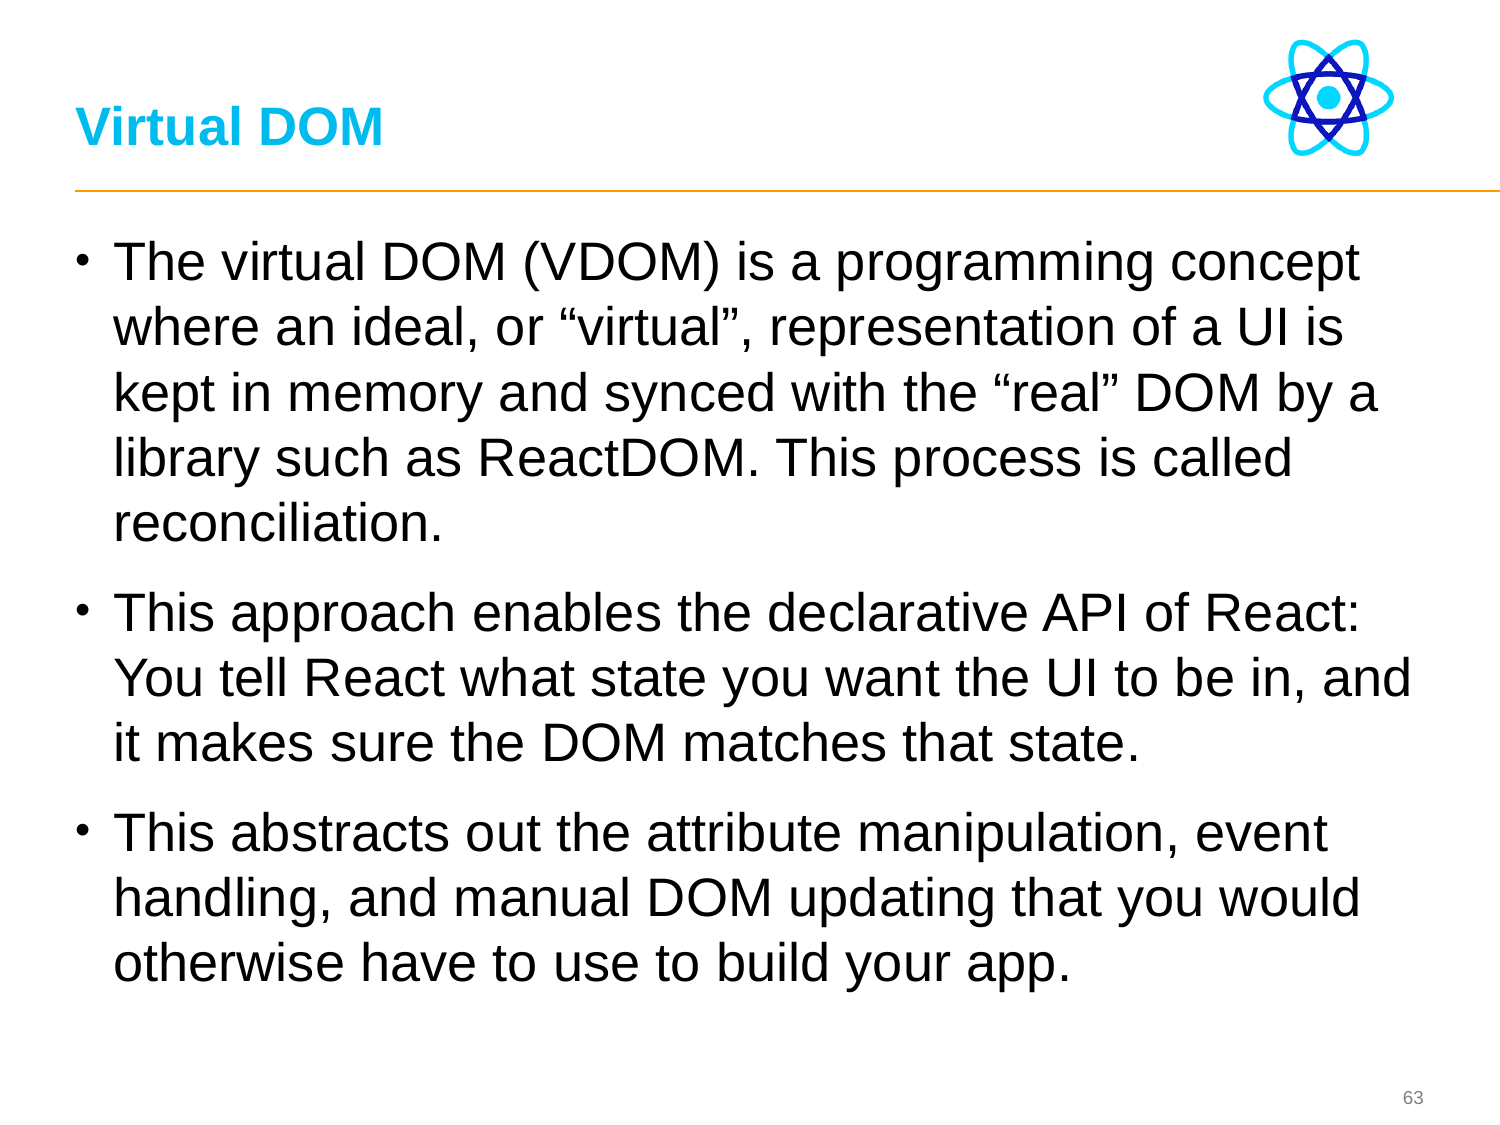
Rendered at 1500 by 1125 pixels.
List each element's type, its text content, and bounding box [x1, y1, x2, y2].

list The virtual DOM (VDOM) is a programming concept where an ideal, or “virtual”, representation of a UI is kept in memory and synced with the “real” DOM by a library such as ReactDOM. This process is called reconciliation. This approach enables the declarative API of React: You tell React what state you want the UI to be in, and it makes sure the DOM matches that state. This abstracts out the attribute manipulation, event handling, and manual DOM updating that you would otherwise have to use to build your app. [75, 226, 1425, 1018]
title Virtual DOM [75, 27, 1422, 157]
